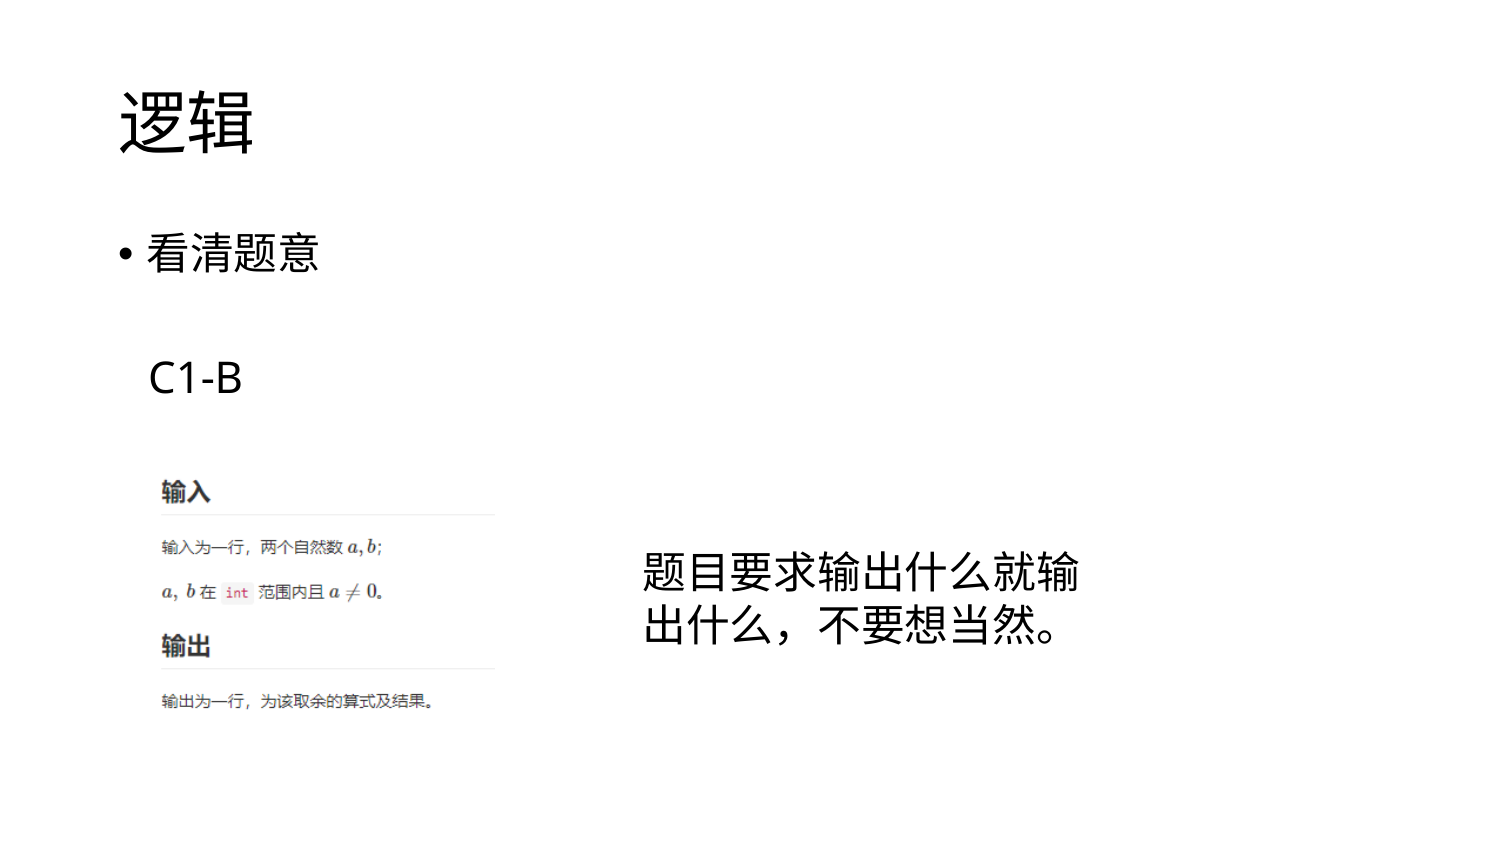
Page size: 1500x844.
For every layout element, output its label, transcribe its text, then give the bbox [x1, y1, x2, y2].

title 逻辑 [103, 44, 1397, 208]
text_box 题目要求输出什么就输出什么，不要想当然。 [627, 537, 1124, 658]
picture [133, 459, 495, 734]
text_box C1-B [133, 348, 349, 411]
list 看清题意 [103, 224, 1397, 760]
